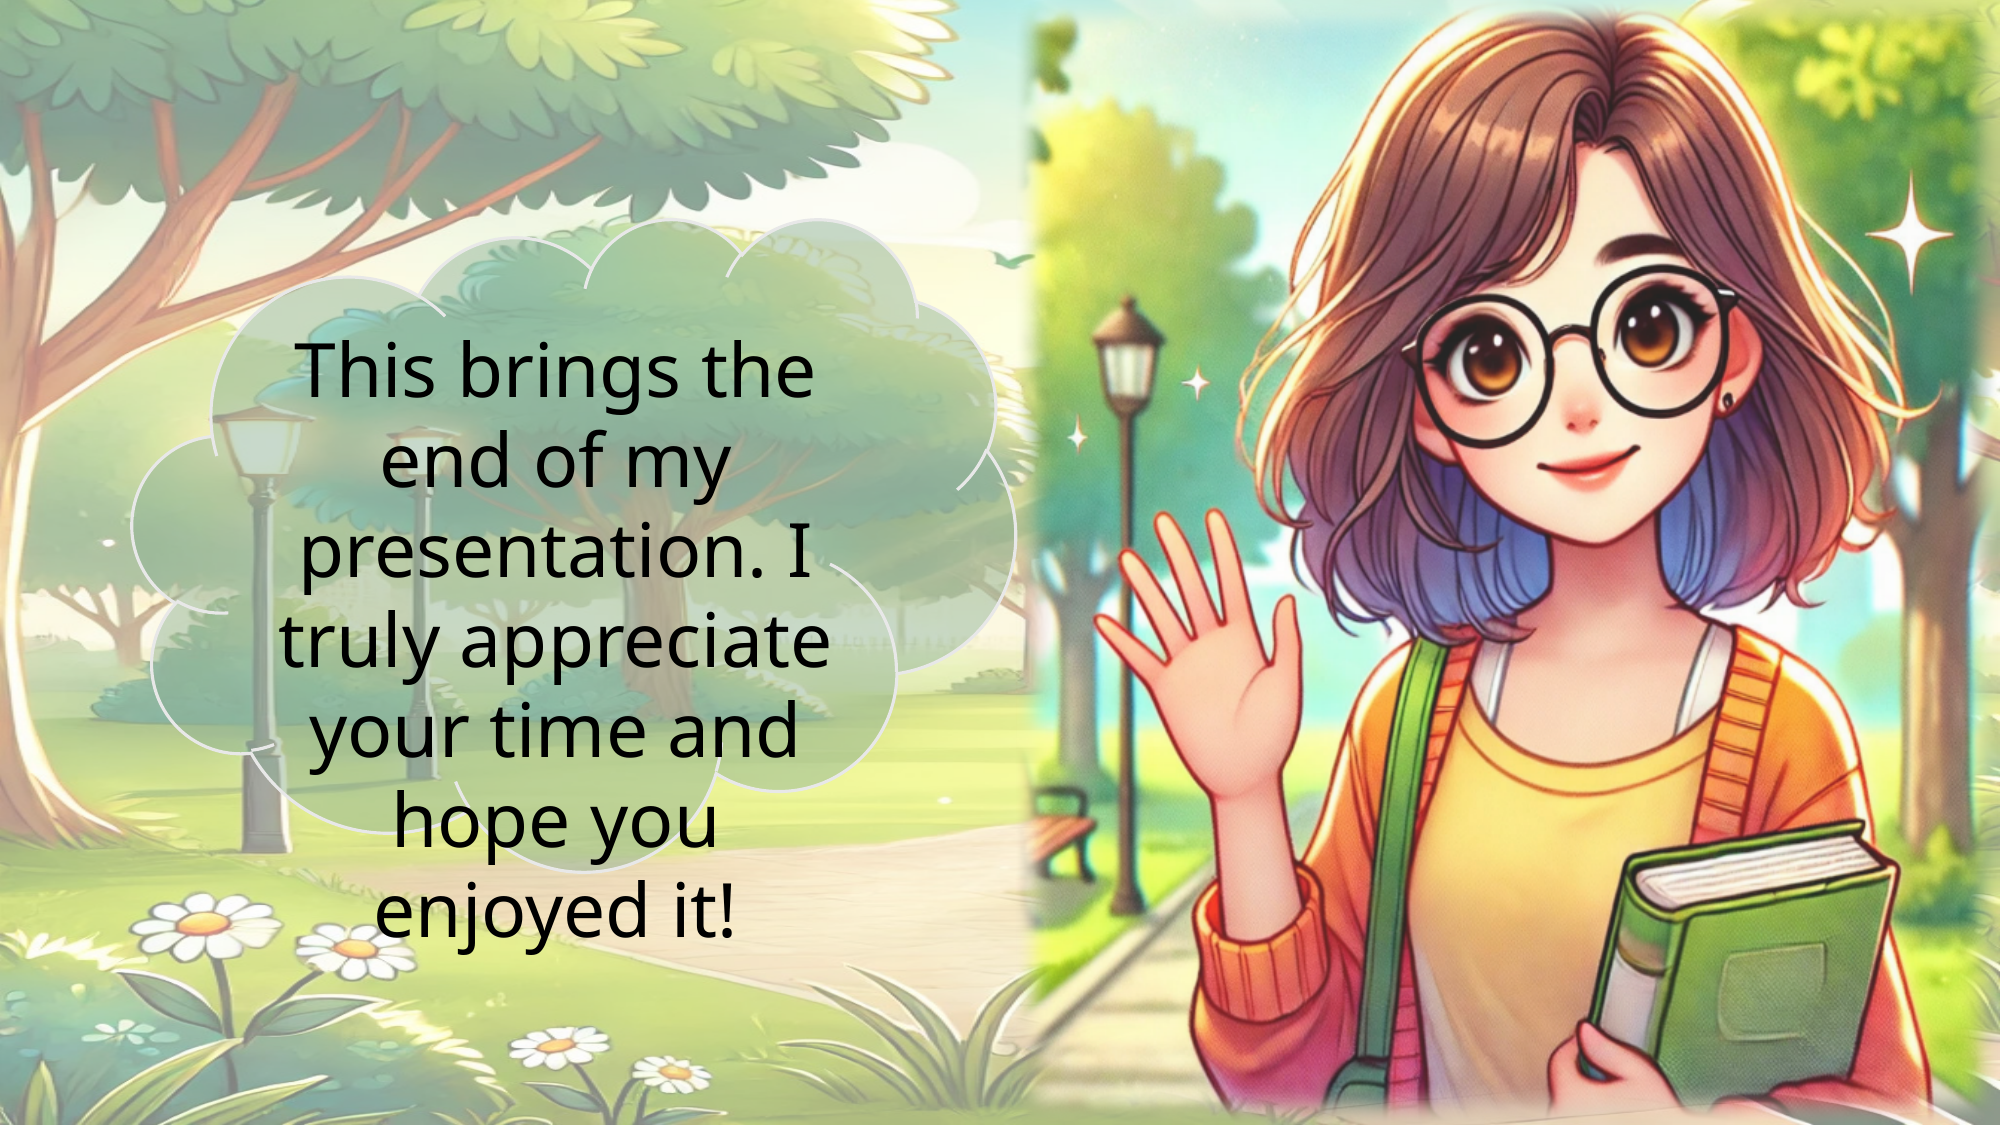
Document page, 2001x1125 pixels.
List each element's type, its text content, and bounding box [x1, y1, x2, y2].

text_box [252, 218, 1014, 731]
picture [1014, 0, 2000, 1125]
text_box [130, 345, 228, 755]
text_box This brings the end of my presentation. I truly appreciate your time and hope you enjoyed it! [228, 314, 884, 960]
